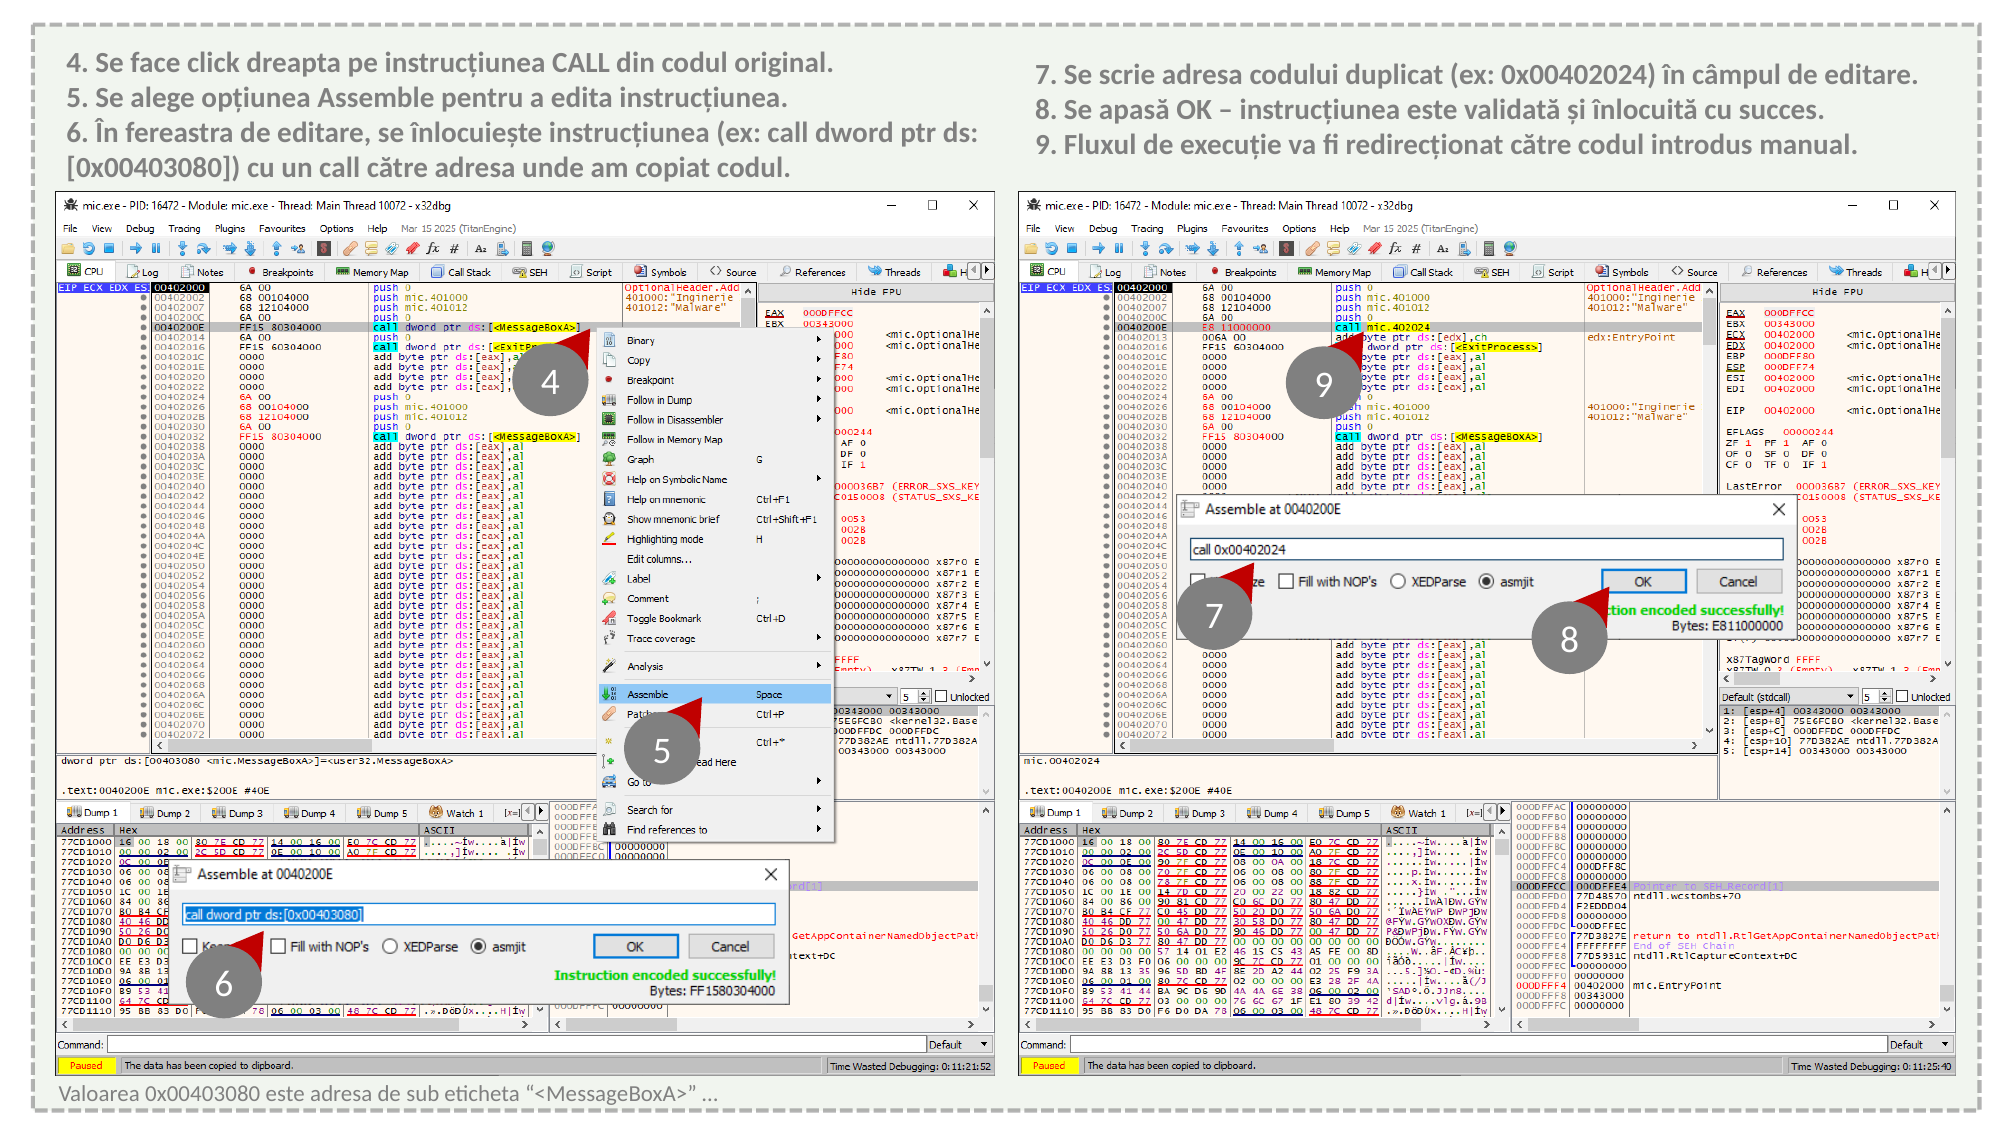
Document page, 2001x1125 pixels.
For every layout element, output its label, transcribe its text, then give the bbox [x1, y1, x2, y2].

text_box [32, 24, 1980, 1111]
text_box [55, 191, 995, 1076]
text_box 4. Se face click dreapta pe instrucțiunea CALL din codul original. 5. Se alege opțiunea Assemble pentru a edita instrucțiunea. 6. În fereastra de editare, se înlocuiește instrucțiunea (ex: call dword ptr ds:[0x00403080]) cu un call către adresa unde am copiat codul. [51, 35, 999, 191]
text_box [168, 859, 790, 1019]
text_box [1176, 494, 1798, 674]
picture [1018, 191, 1956, 1076]
text_box 7. Se scrie adresa codului duplicat (ex: 0x00402024) în câmpul de editare. 8. Se apasă OK – instrucțiunea este validată și înlocuită cu succes. 9. Fluxul de execuție va fi redirecționat către codul introdus manual. [1020, 47, 1968, 168]
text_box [1285, 322, 1362, 419]
text_box Valoarea 0x00403080 este adresa de sub eticheta “<MessageBoxA>” … [43, 1071, 993, 1114]
